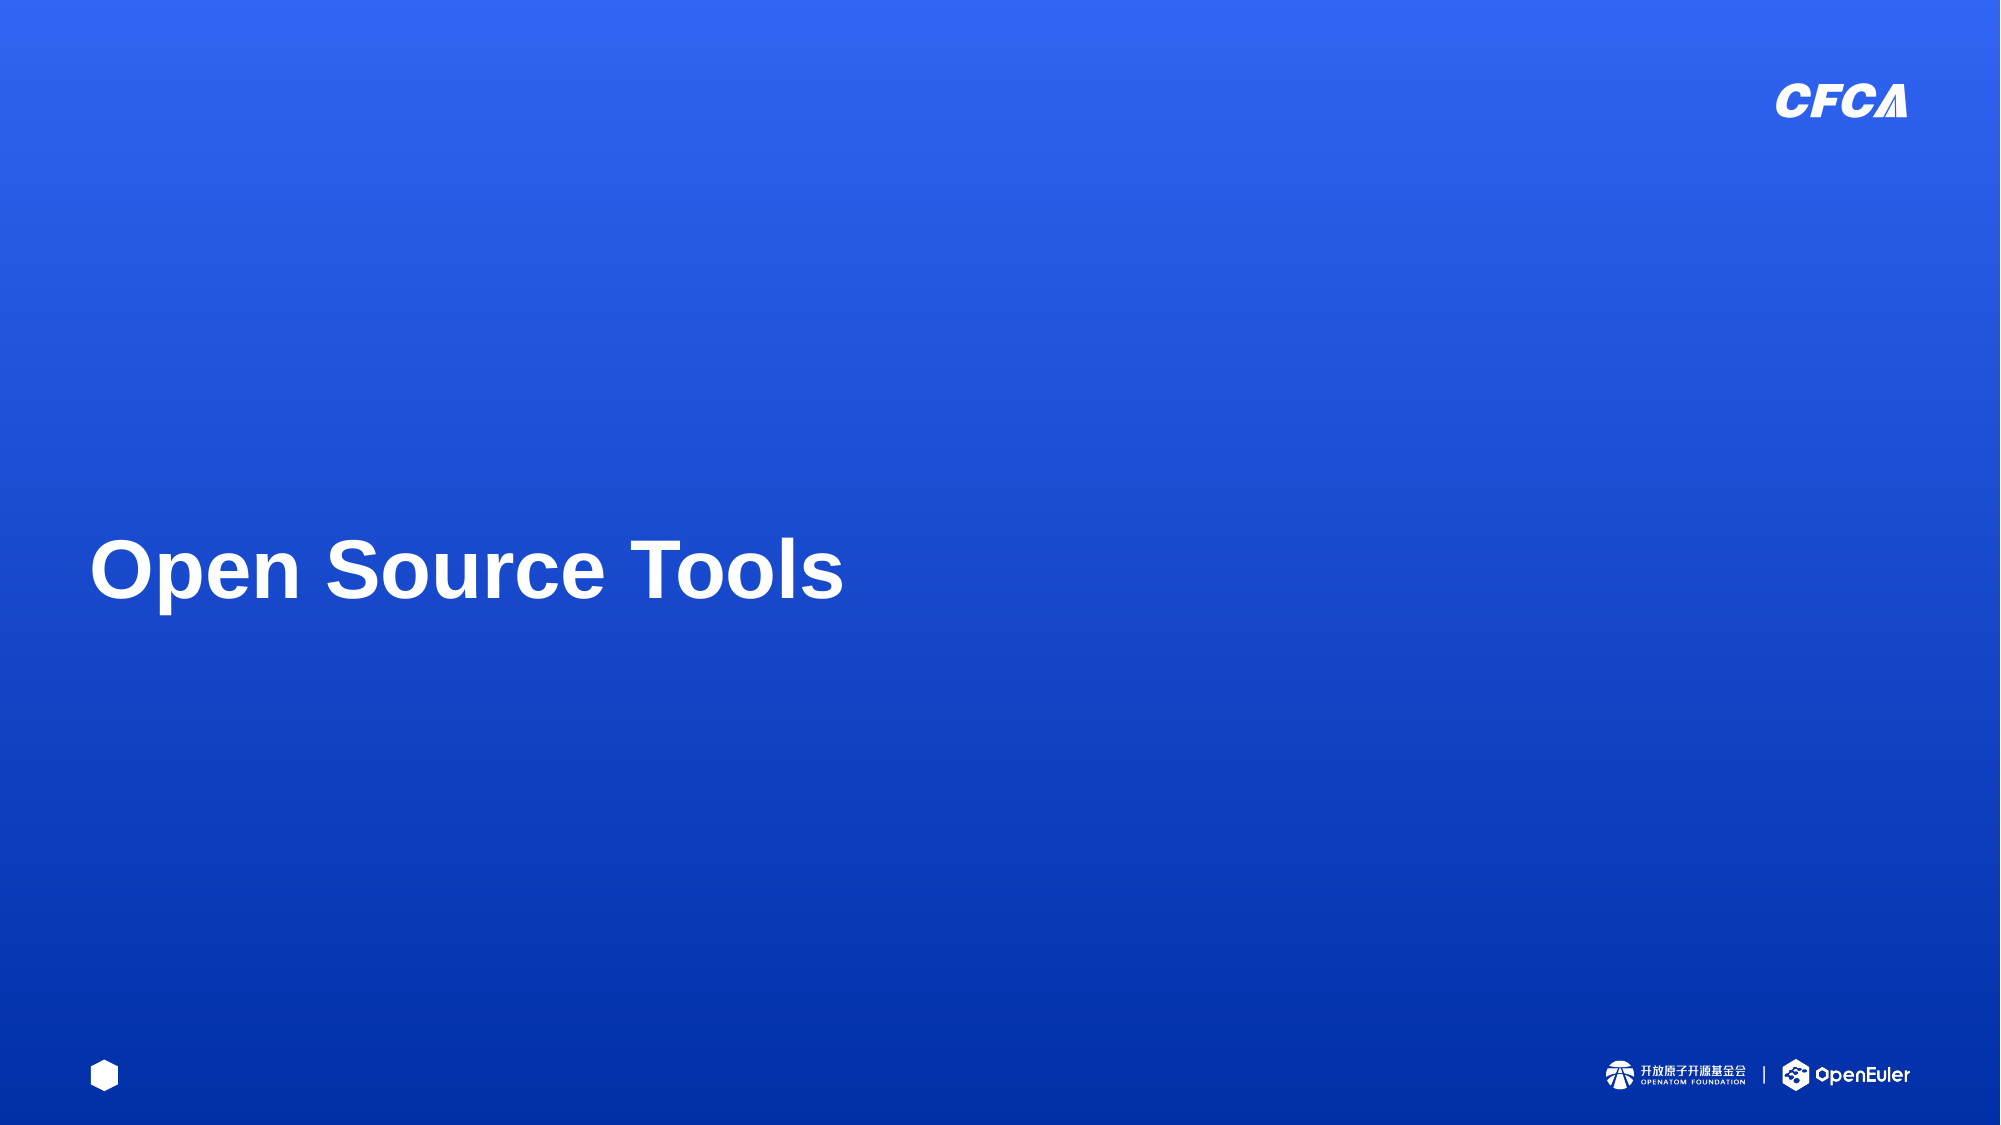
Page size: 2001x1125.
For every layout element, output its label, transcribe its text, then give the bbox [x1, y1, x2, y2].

picture [1606, 1059, 1910, 1091]
picture [1774, 73, 1909, 128]
title Open Source Tools [75, 501, 1926, 624]
slide_number [73, 1045, 136, 1106]
